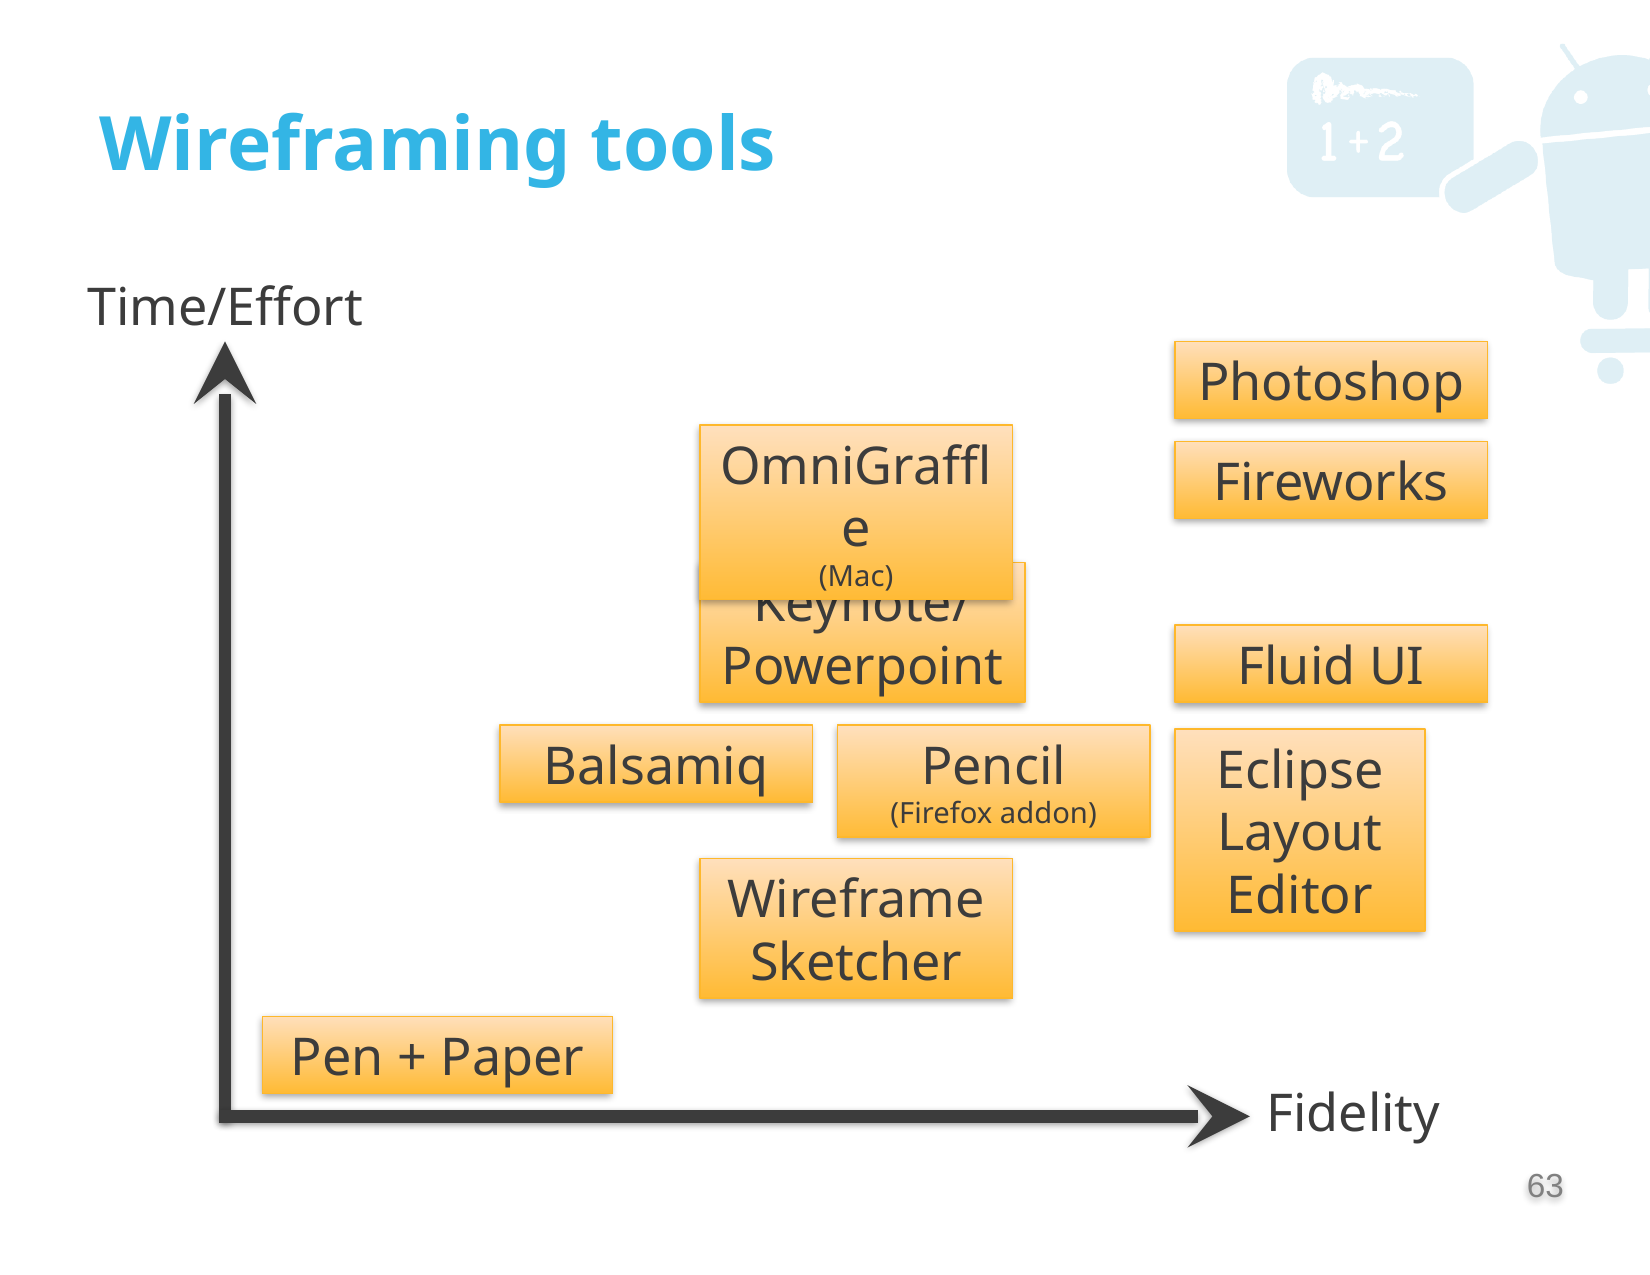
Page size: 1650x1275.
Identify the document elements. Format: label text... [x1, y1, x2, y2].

text_box Keynote/Powerpoint [699, 562, 1026, 703]
text_box Eclipse Layout Editor [1174, 728, 1426, 932]
text_box Wireframe Sketcher [699, 858, 1013, 999]
text_box Balsamiq [499, 724, 813, 803]
text_box Pen + Paper [262, 1016, 613, 1094]
text_box Fireworks [1174, 441, 1488, 519]
text_box Photoshop [1174, 341, 1488, 419]
text_box Fidelity [1251, 1071, 1527, 1149]
text_box Time/Effort [62, 266, 388, 344]
text_box OmniGraffle (Mac) [699, 424, 1013, 600]
text_box Pencil (Firefox addon) [837, 724, 1151, 838]
title Wireframing tools [82, 50, 1568, 230]
text_box Fluid UI [1174, 624, 1488, 703]
